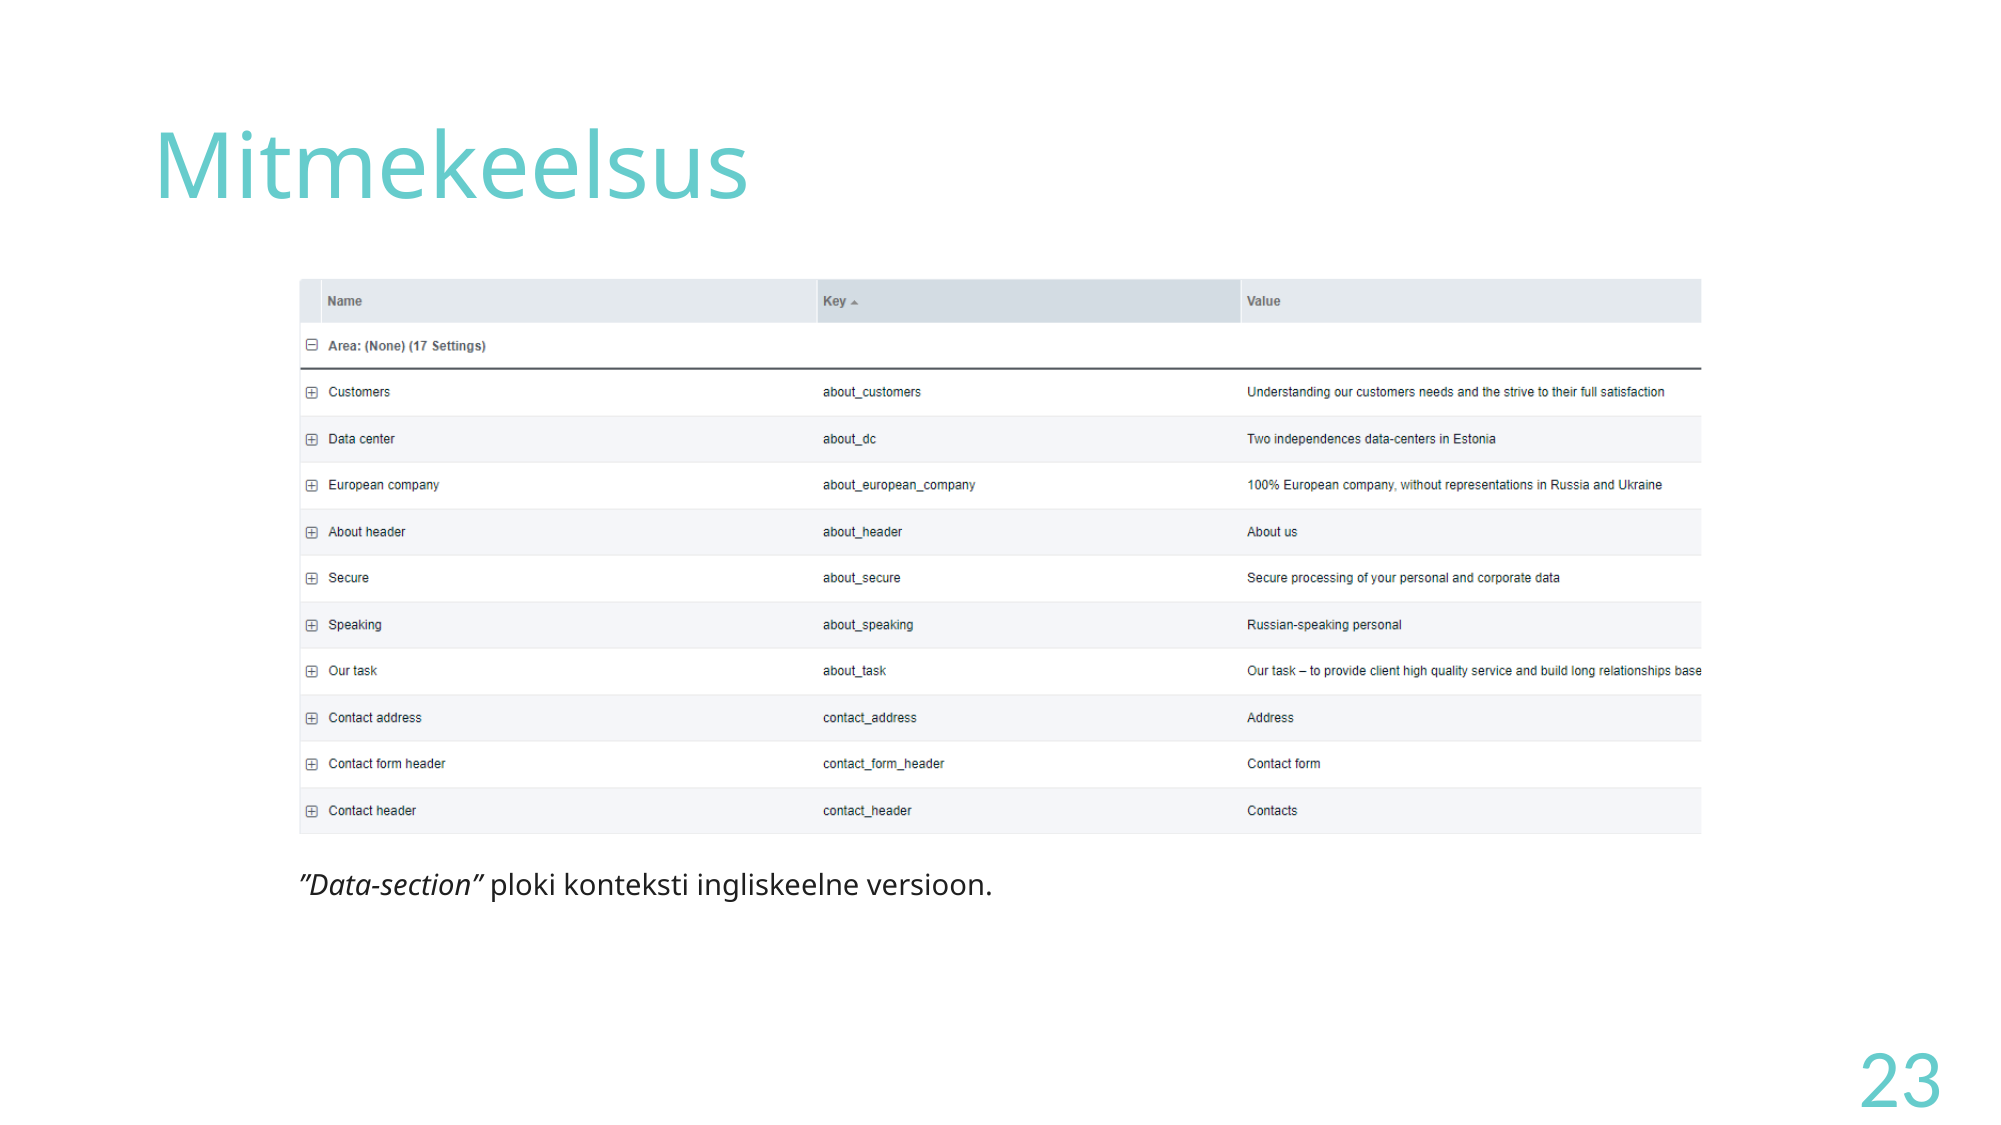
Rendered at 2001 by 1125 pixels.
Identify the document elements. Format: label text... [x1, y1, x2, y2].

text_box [298, 277, 1702, 963]
title Mitmekeelsus [137, 59, 1863, 278]
